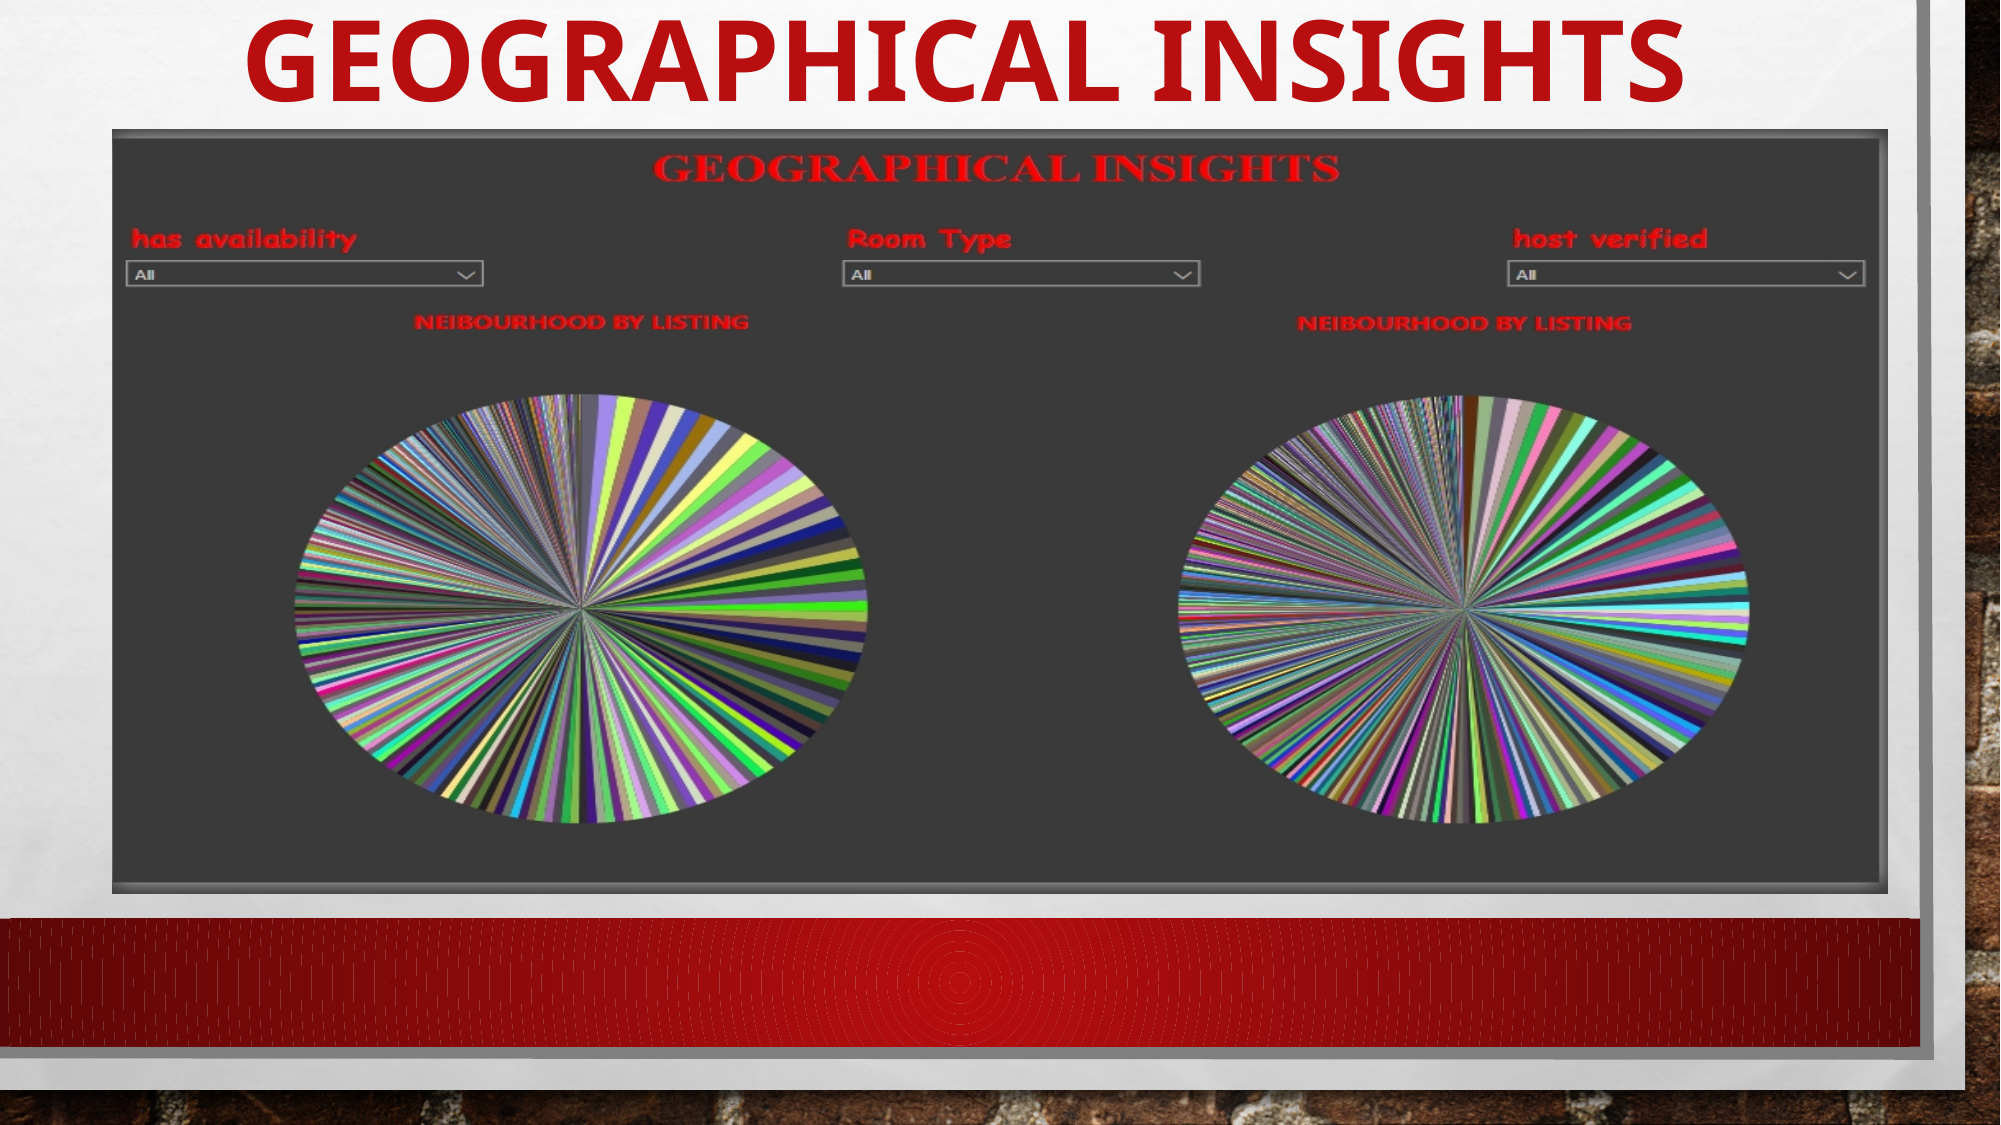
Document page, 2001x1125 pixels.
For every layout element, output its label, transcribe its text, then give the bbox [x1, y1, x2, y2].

picture [111, 128, 1889, 894]
picture [0, 0, 2000, 1125]
title Geographical Insights [112, 0, 1818, 128]
